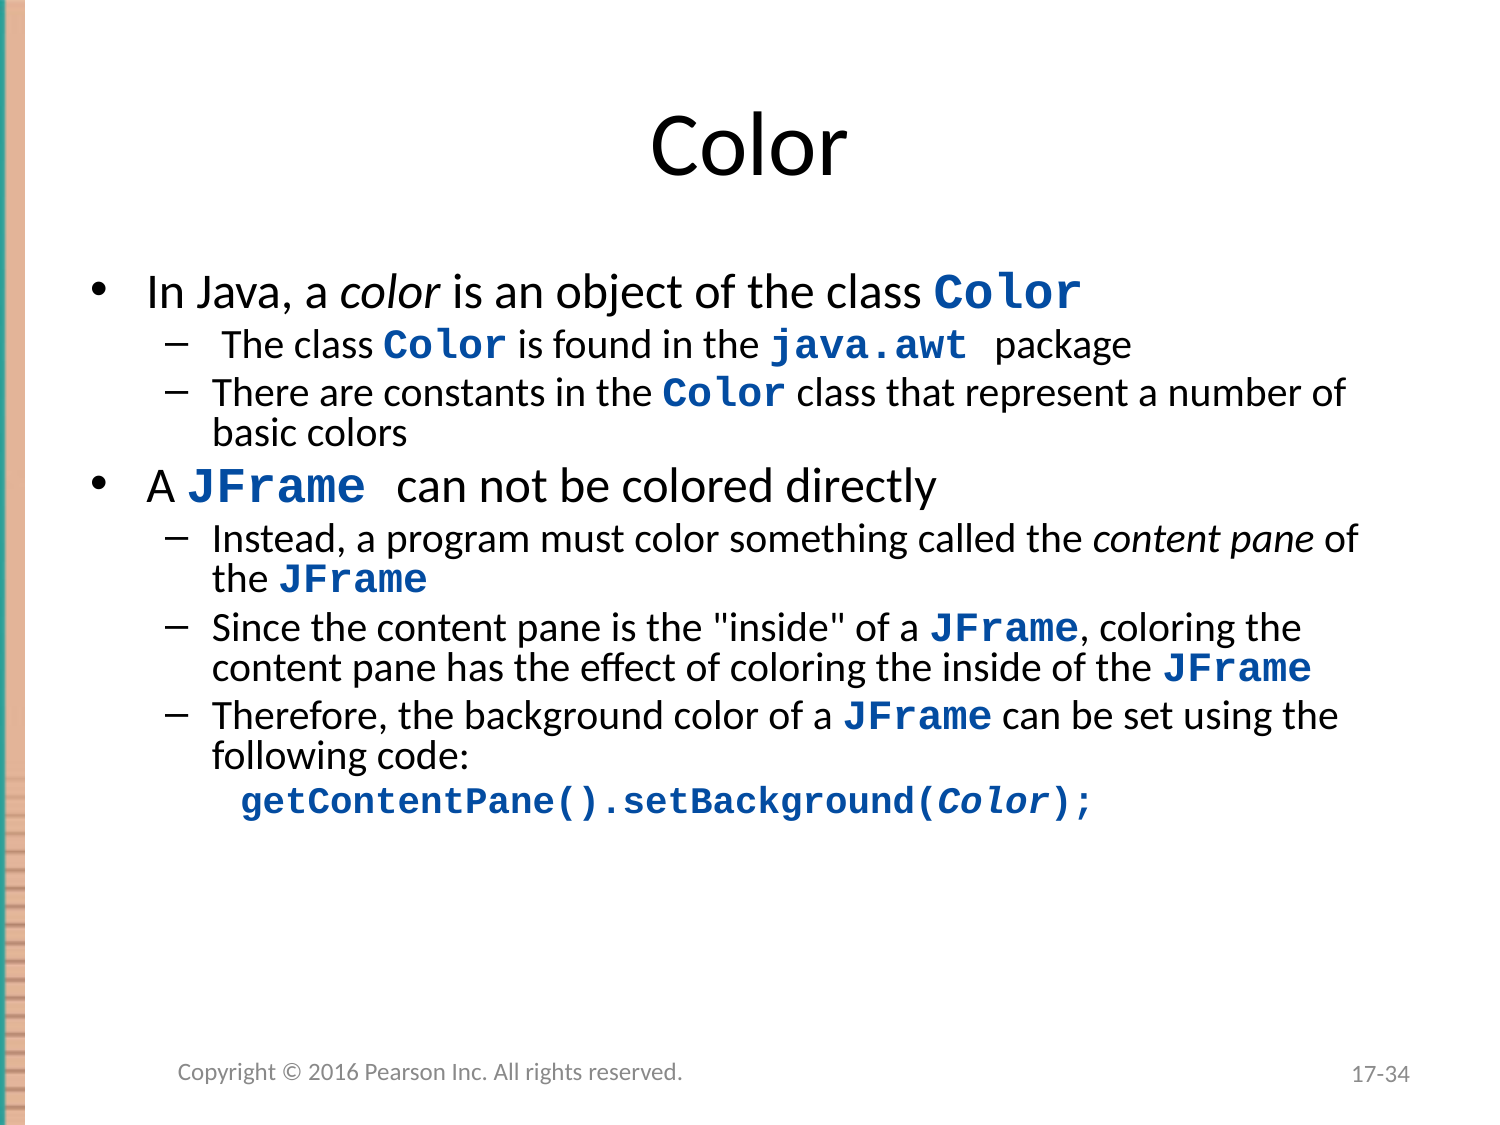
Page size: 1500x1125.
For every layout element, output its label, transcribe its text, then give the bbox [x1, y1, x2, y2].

title Color [75, 45, 1425, 233]
footer Copyright © 2016 Pearson Inc. All rights reserved. [75, 1040, 788, 1100]
list In Java, a color is an object of the class Color The class Color is found in the java.awt package There are constants in the Color class that represent a number of basic colors A JFrame can not be colored directly Instead, a program must color something called the content pane of the JFrame Since the content pane is the "inside" of a JFrame, coloring the content pane has the effect of coloring the inside of the JFrame Therefore, the background color of a JFrame can be set using the following code: getContentPane().setBackground(Color); [75, 262, 1425, 1005]
picture [0, 0, 25, 1125]
slide_number 17-34 [1074, 1042, 1425, 1103]
